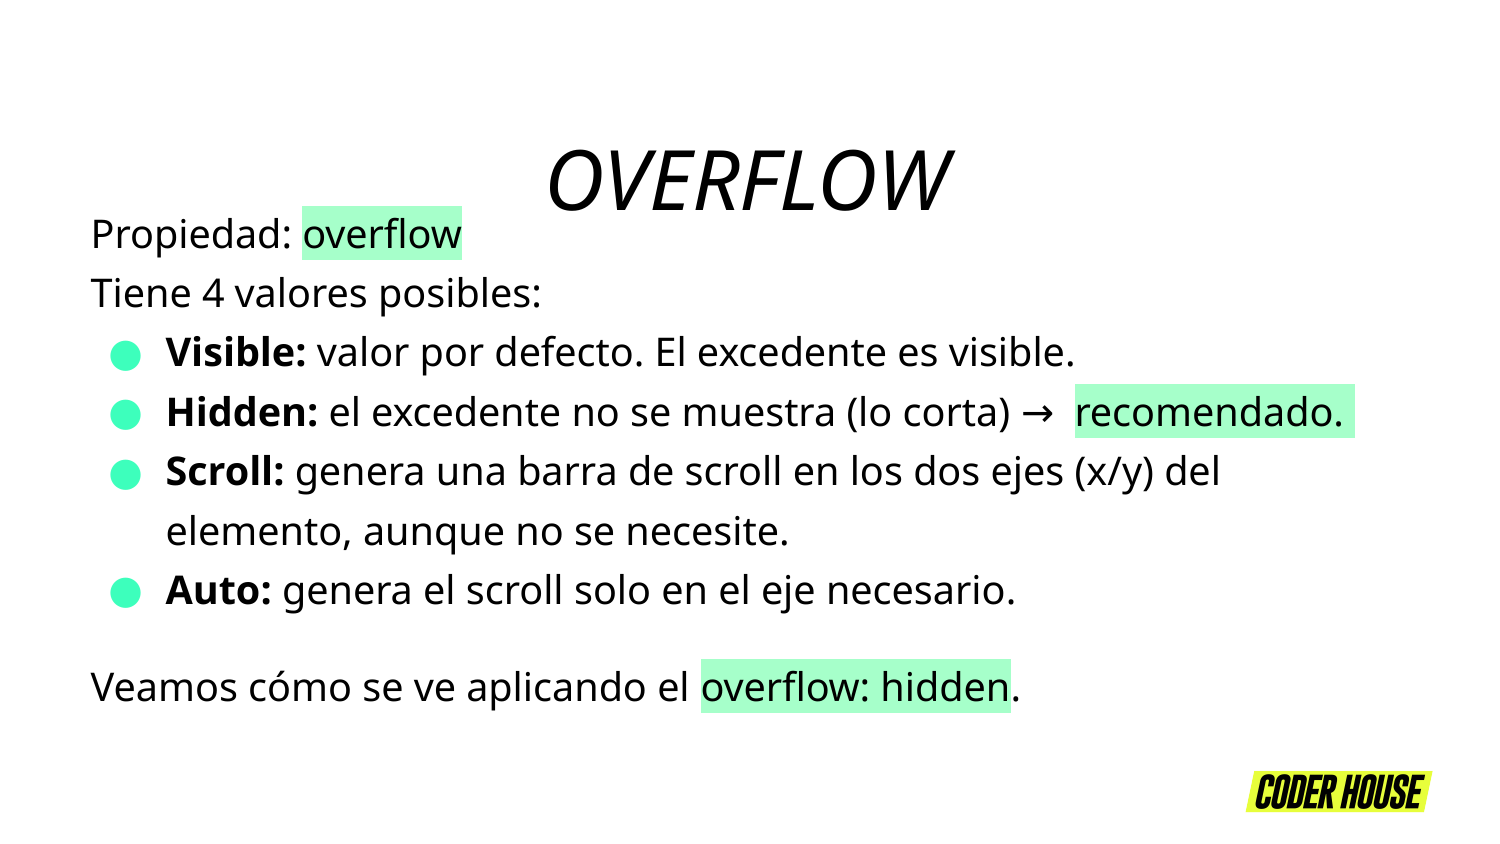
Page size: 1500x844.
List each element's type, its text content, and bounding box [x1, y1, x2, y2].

picture [1241, 764, 1437, 819]
text_box OVERFLOW [234, 61, 1259, 177]
text_box Propiedad: overflow Tiene 4 valores posibles: Visible: valor por defecto. El excedente es visible. Hidden: el excedente no se muestra (lo corta) → recomendado. Scroll: genera una barra de scroll en los dos ejes (x/y) del elemento, aunque no se necesite. Auto: genera el scroll solo en el eje necesario. Veamos cómo se ve aplicando el overflow: hidden. [75, 224, 1418, 717]
